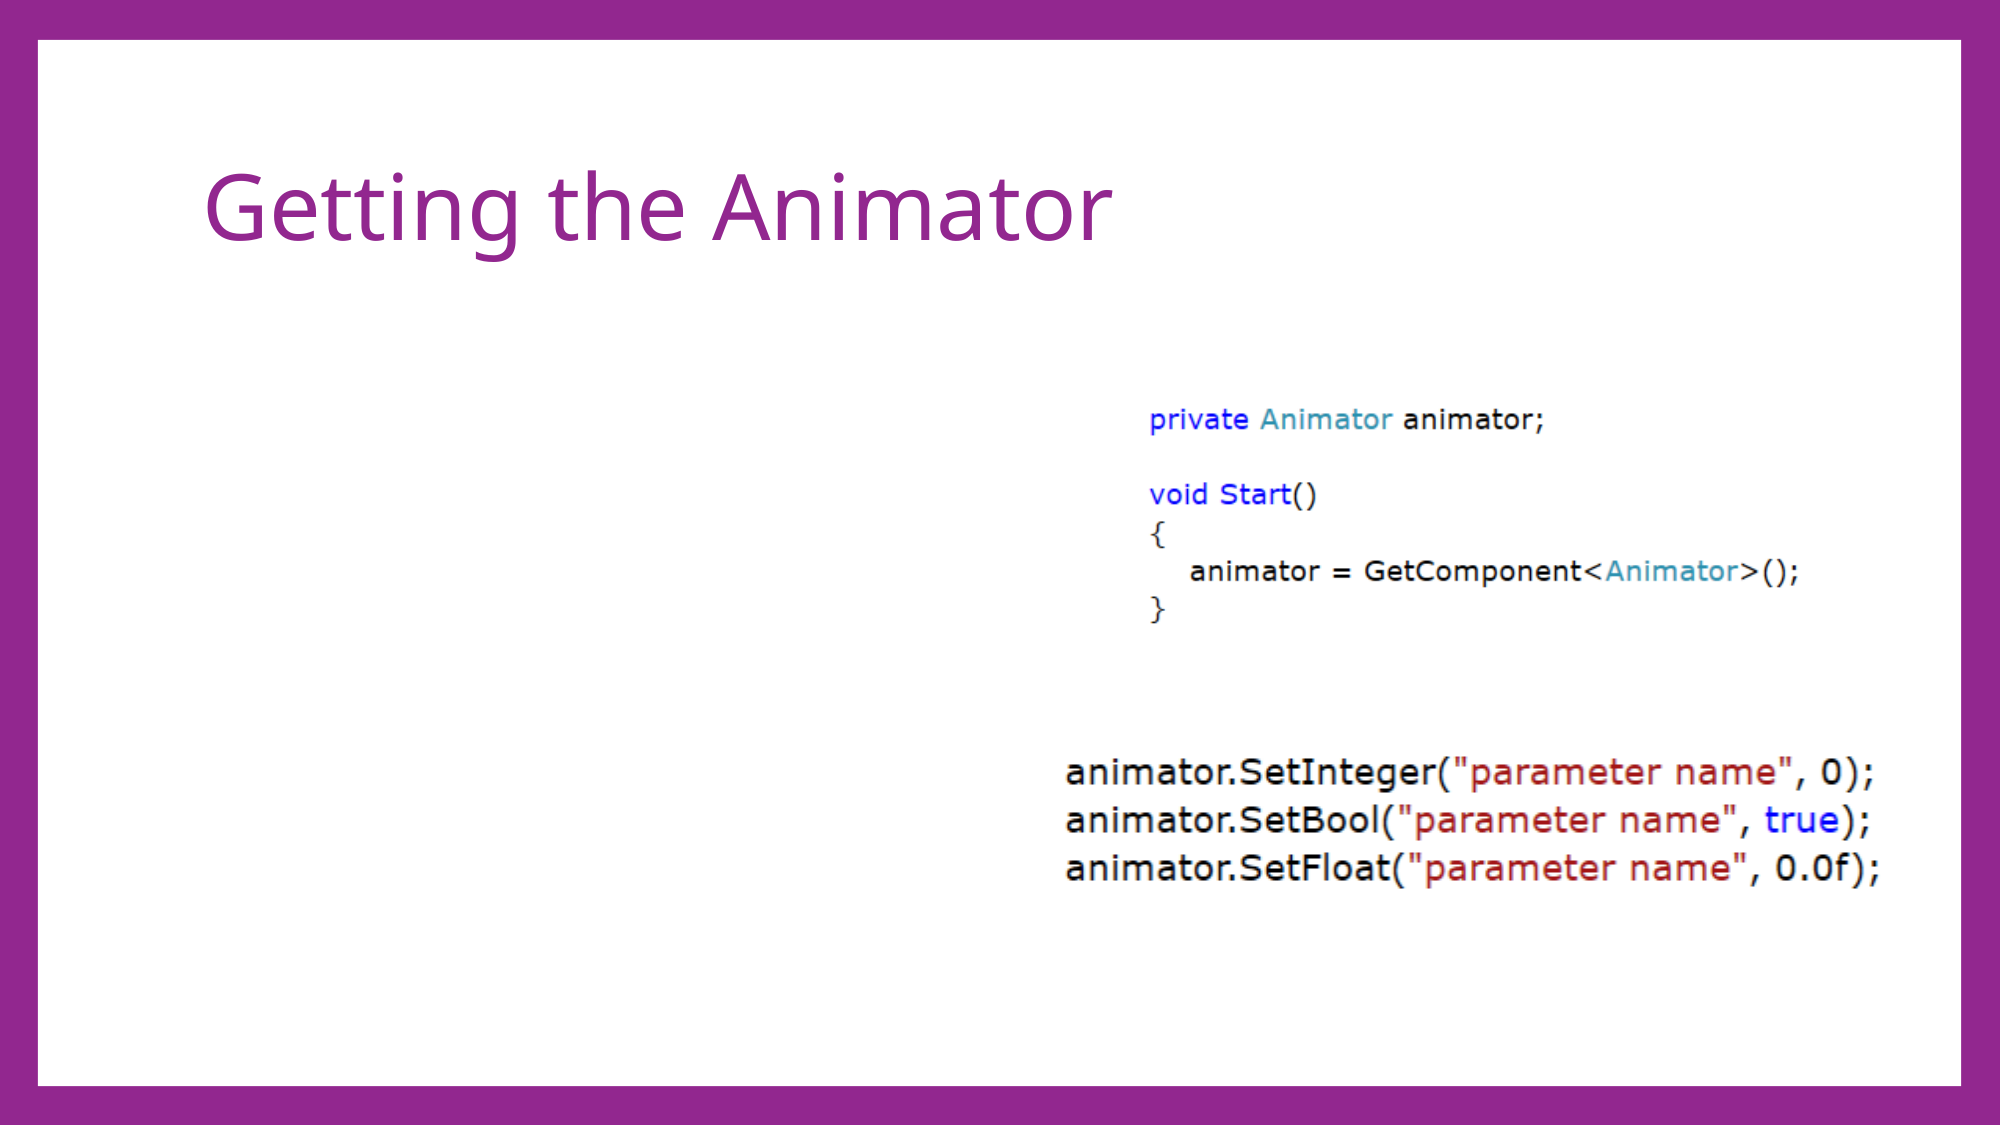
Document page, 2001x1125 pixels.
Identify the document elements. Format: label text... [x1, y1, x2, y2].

picture [1047, 733, 1918, 918]
title Getting the Animator [187, 99, 1808, 323]
picture [1140, 394, 1826, 662]
